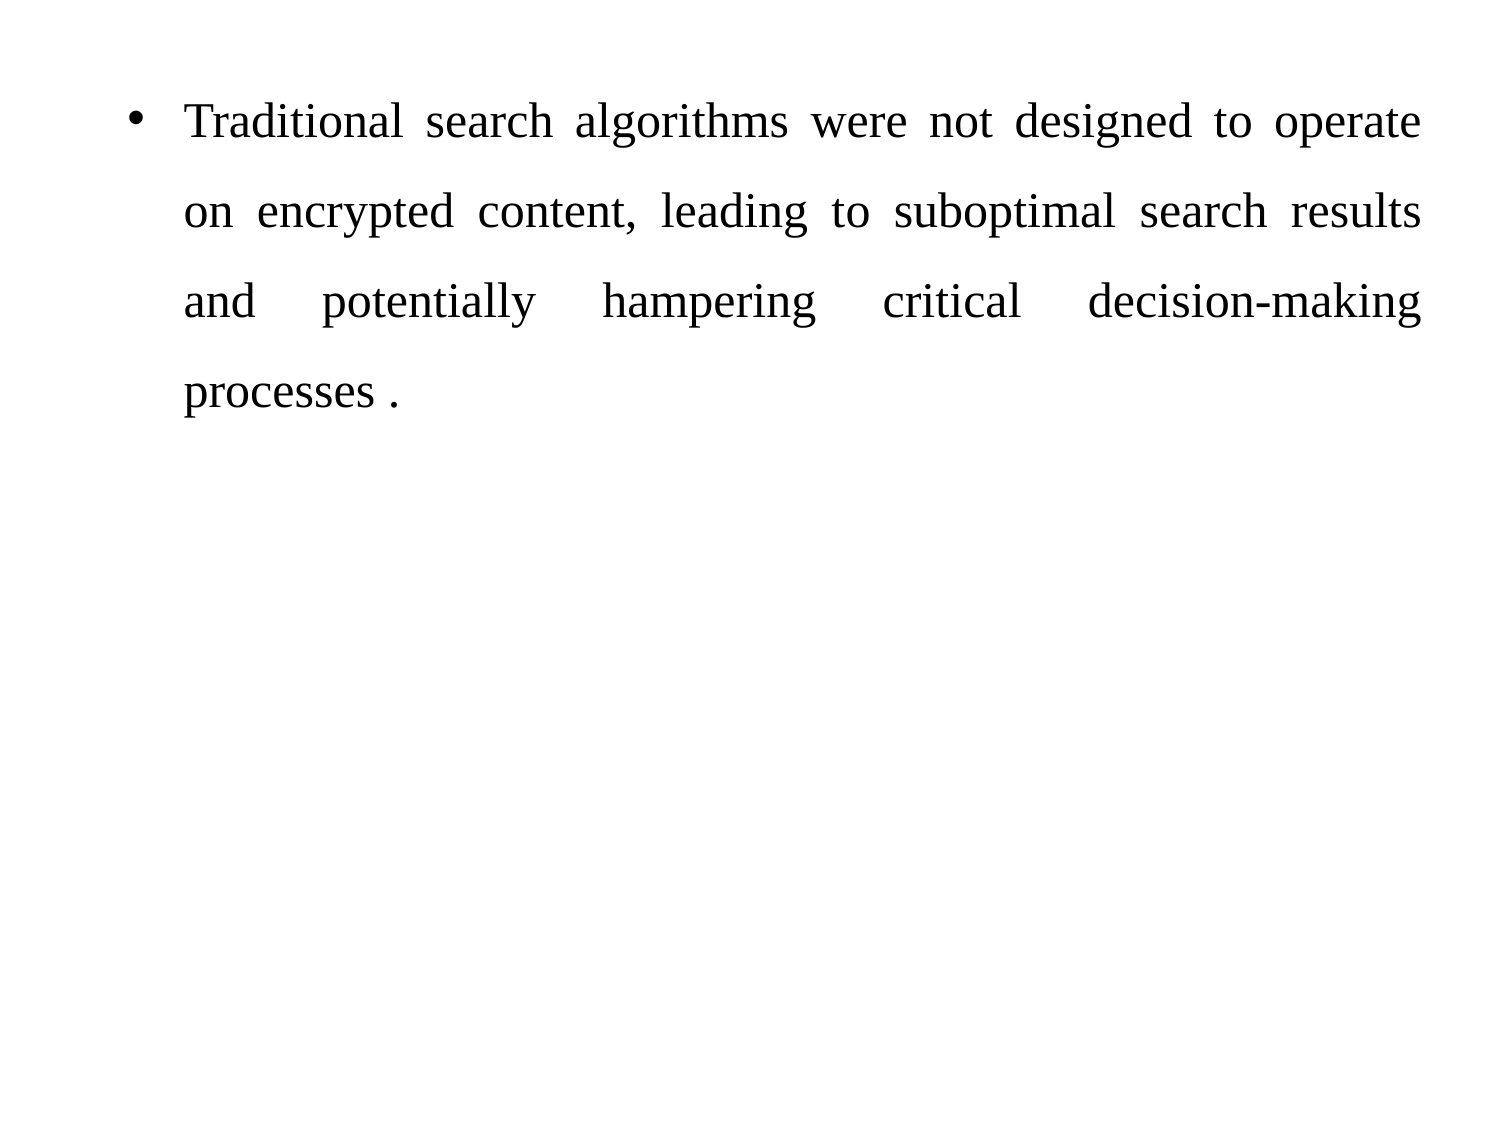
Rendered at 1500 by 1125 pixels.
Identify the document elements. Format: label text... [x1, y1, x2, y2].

text_box Traditional search algorithms were not designed to operate on encrypted content, leading to suboptimal search results and potentially hampering critical decision-making processes . [112, 49, 1438, 425]
